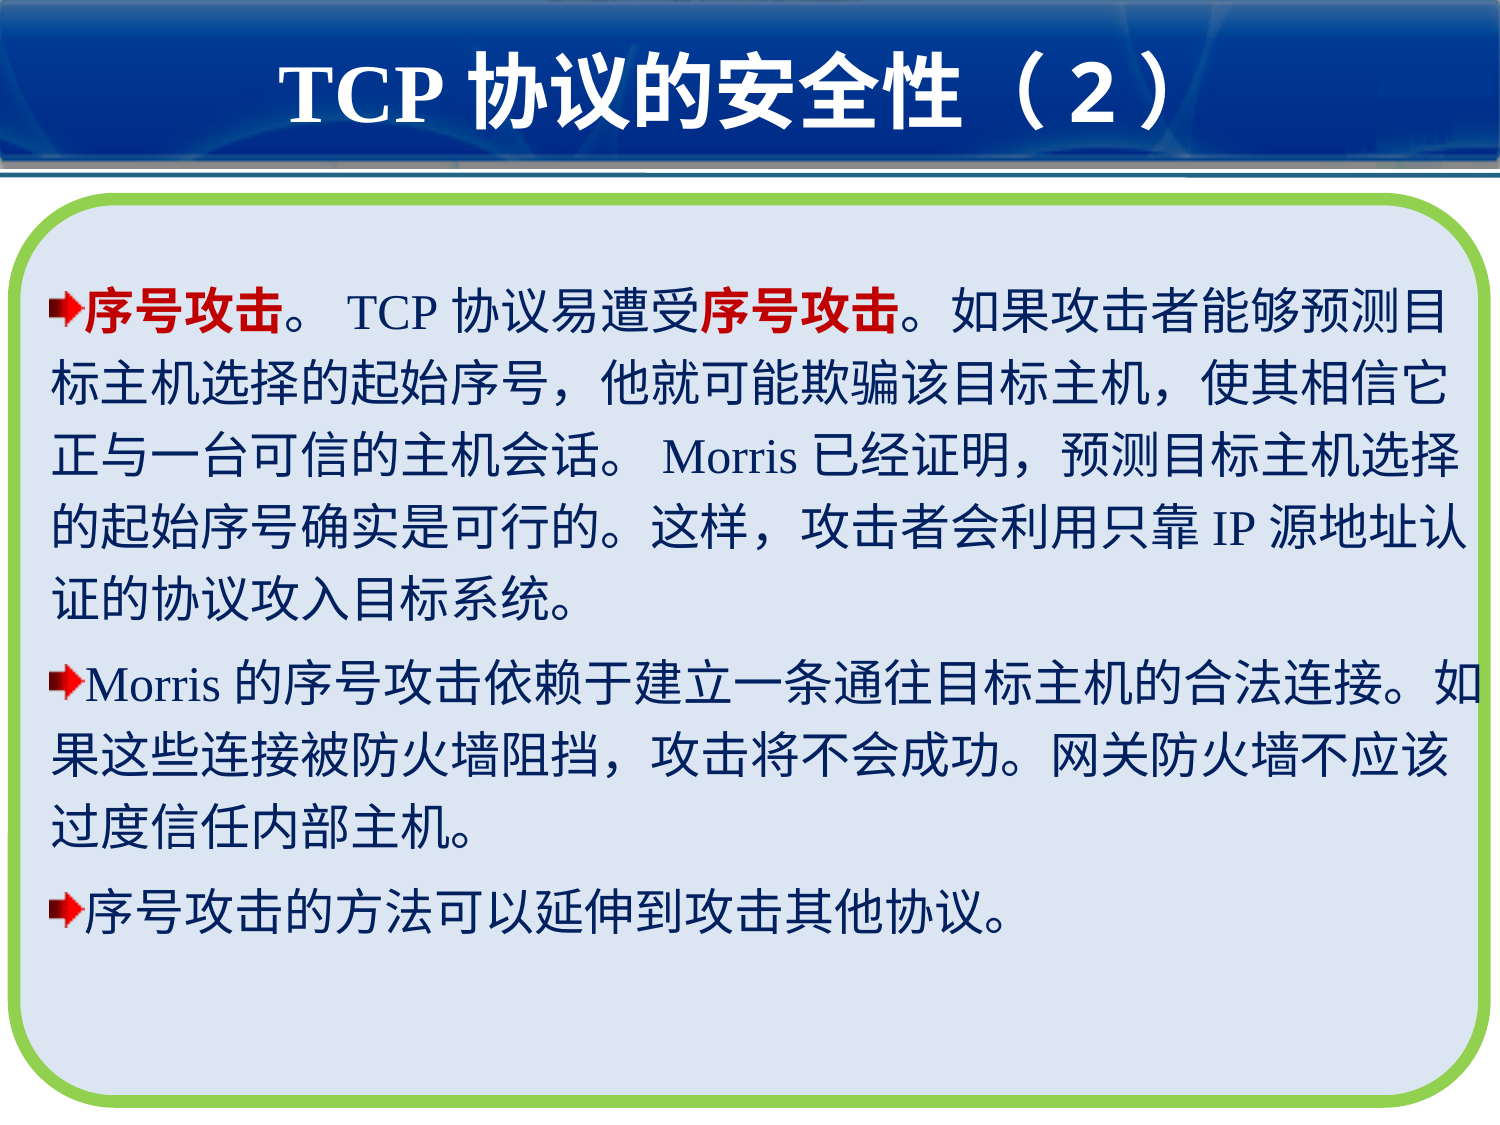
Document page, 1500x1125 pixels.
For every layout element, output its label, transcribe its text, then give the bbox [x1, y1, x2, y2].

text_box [13, 187, 1500, 1102]
text_box TCP协议的安全性（2） [0, 0, 1500, 184]
